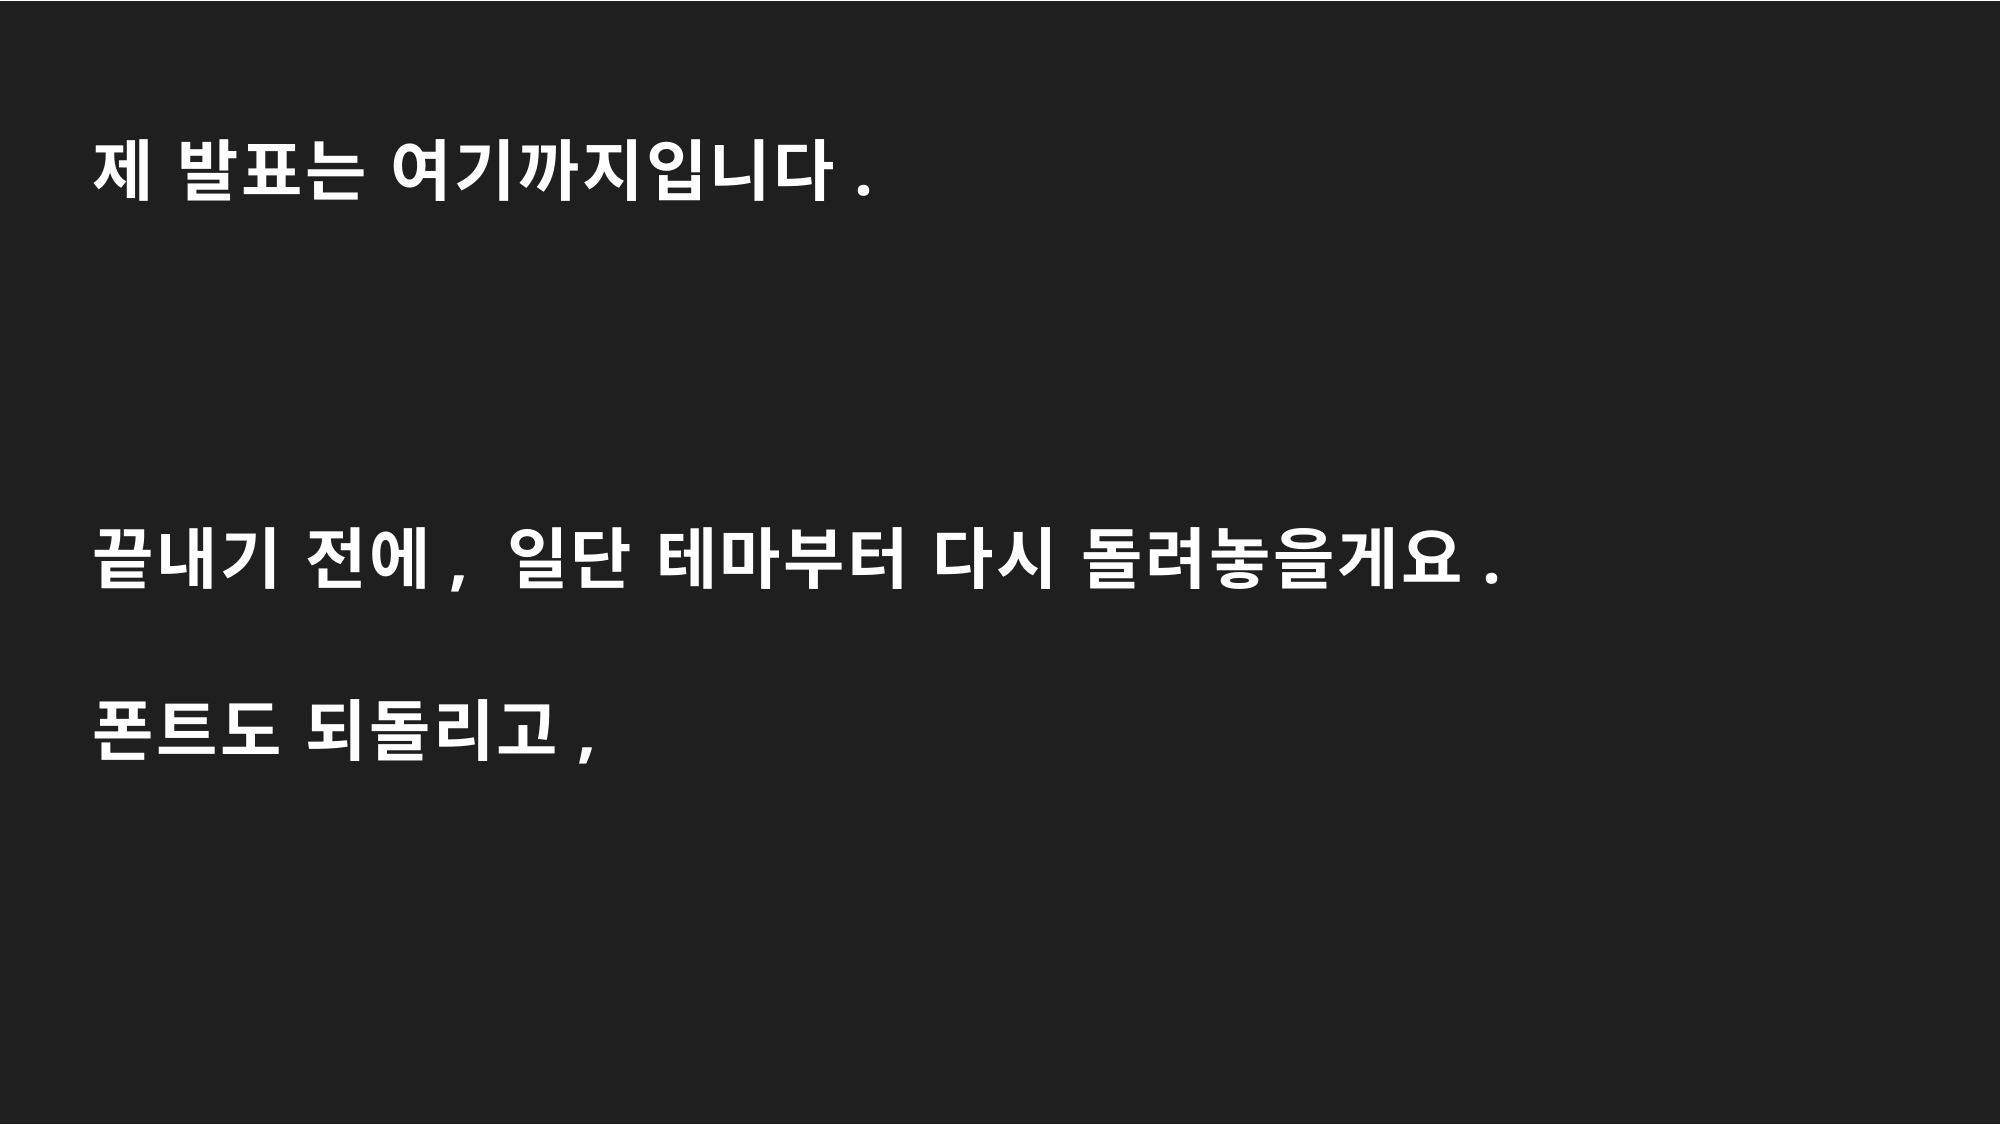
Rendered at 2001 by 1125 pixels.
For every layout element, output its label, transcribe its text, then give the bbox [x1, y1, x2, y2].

text_box 제 발표는 여기까지입니다. [77, 65, 1278, 283]
text_box 끝내기 전에, 일단 테마부터 다시 돌려놓을게요. [77, 453, 1828, 672]
picture [0, 1, 2000, 1124]
text_box 폰트도 되돌리고, [77, 624, 1726, 843]
